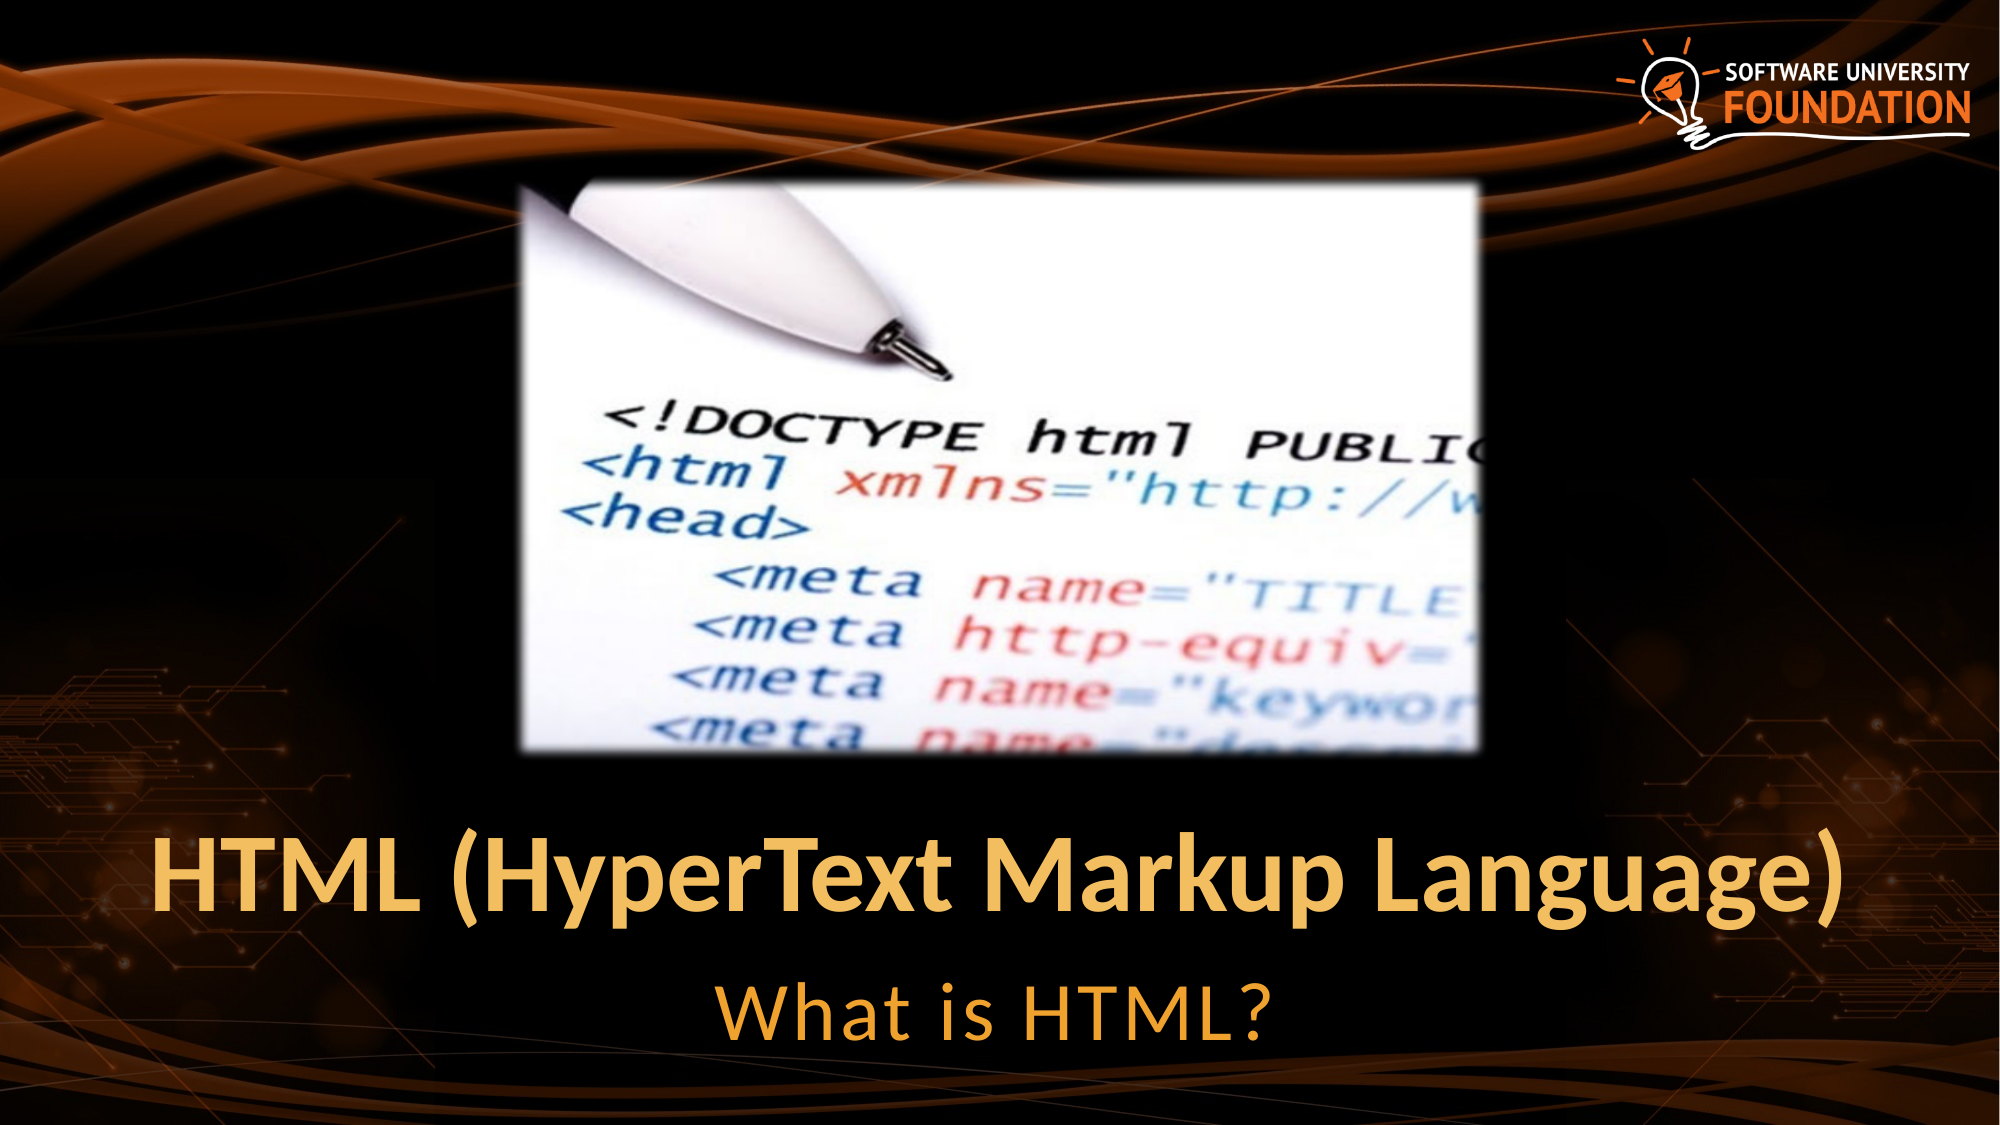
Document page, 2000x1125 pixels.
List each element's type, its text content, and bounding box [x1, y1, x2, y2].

title HTML (HyperText Markup Language) [112, 814, 1887, 940]
picture [0, 0, 2000, 1125]
list What is HTML? [188, 946, 1802, 1059]
